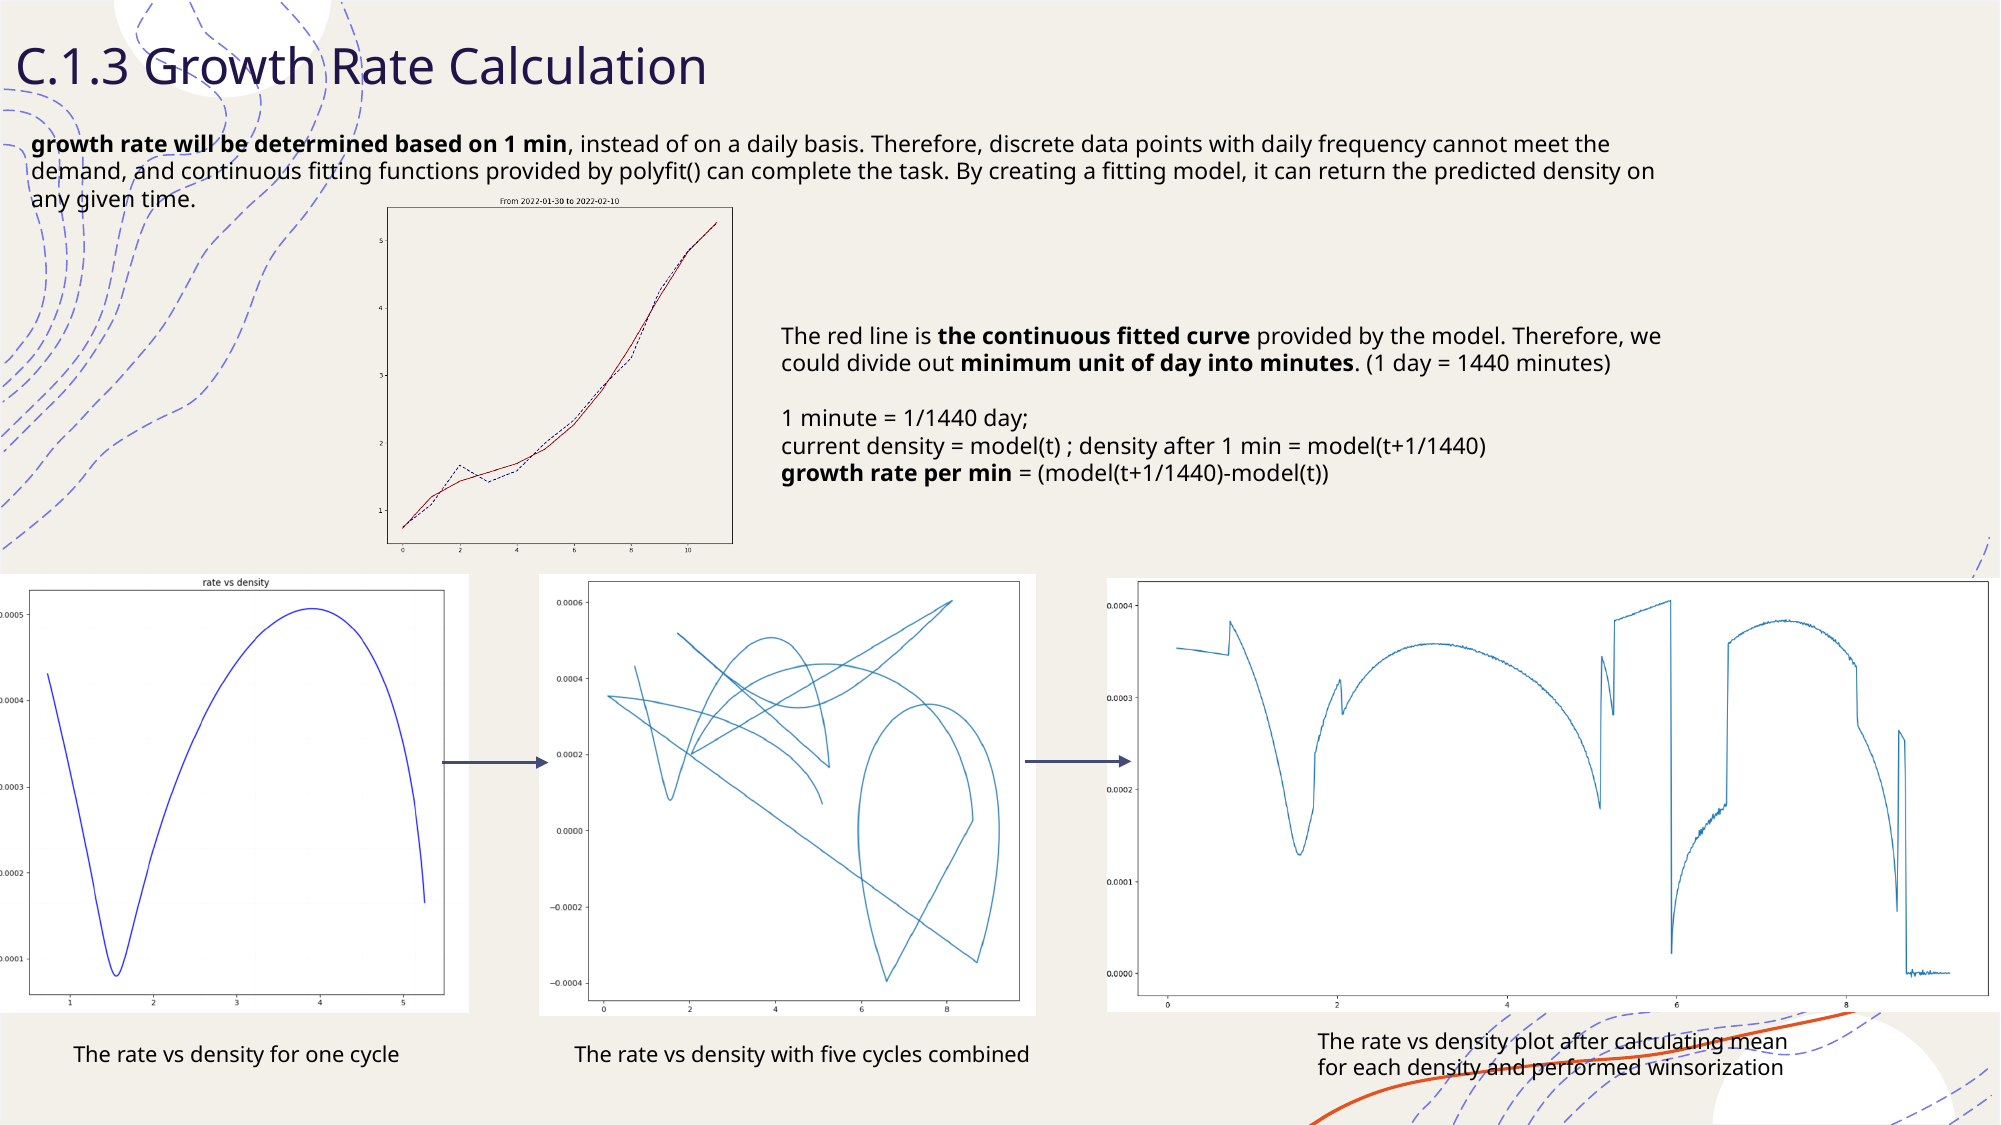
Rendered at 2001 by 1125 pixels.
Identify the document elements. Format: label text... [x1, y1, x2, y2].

picture [1107, 578, 2000, 1012]
text_box The rate vs density plot after calculating mean for each density and performed winsorization [1302, 1020, 1828, 1088]
picture [0, 574, 469, 1013]
picture [539, 574, 1036, 1016]
picture [367, 189, 752, 563]
text_box The rate vs density with five cycles combined [559, 1033, 1085, 1075]
text_box The rate vs density for one cycle [58, 1033, 559, 1075]
title C.1.3 Growth Rate Calculation [0, 0, 1725, 174]
text_box growth rate will be determined based on 1 min, instead of on a daily basis. Therefore, discrete data points with daily frequency cannot meet the demand, and continuous fitting functions provided by polyfit() can complete the task. By creating a fitting model, it can return the predicted density on any given time. The red line is the continuous fitted curve provided by the model. Therefore, we could divide out minimum unit of day into minutes. (1 day = 1440 minutes) 1 minute = 1/1440 day; current density = model(t) ; density after 1 min = model(t+1/1440) growth rate per min = (model(t+1/1440)-model(t)) [16, 121, 1678, 576]
